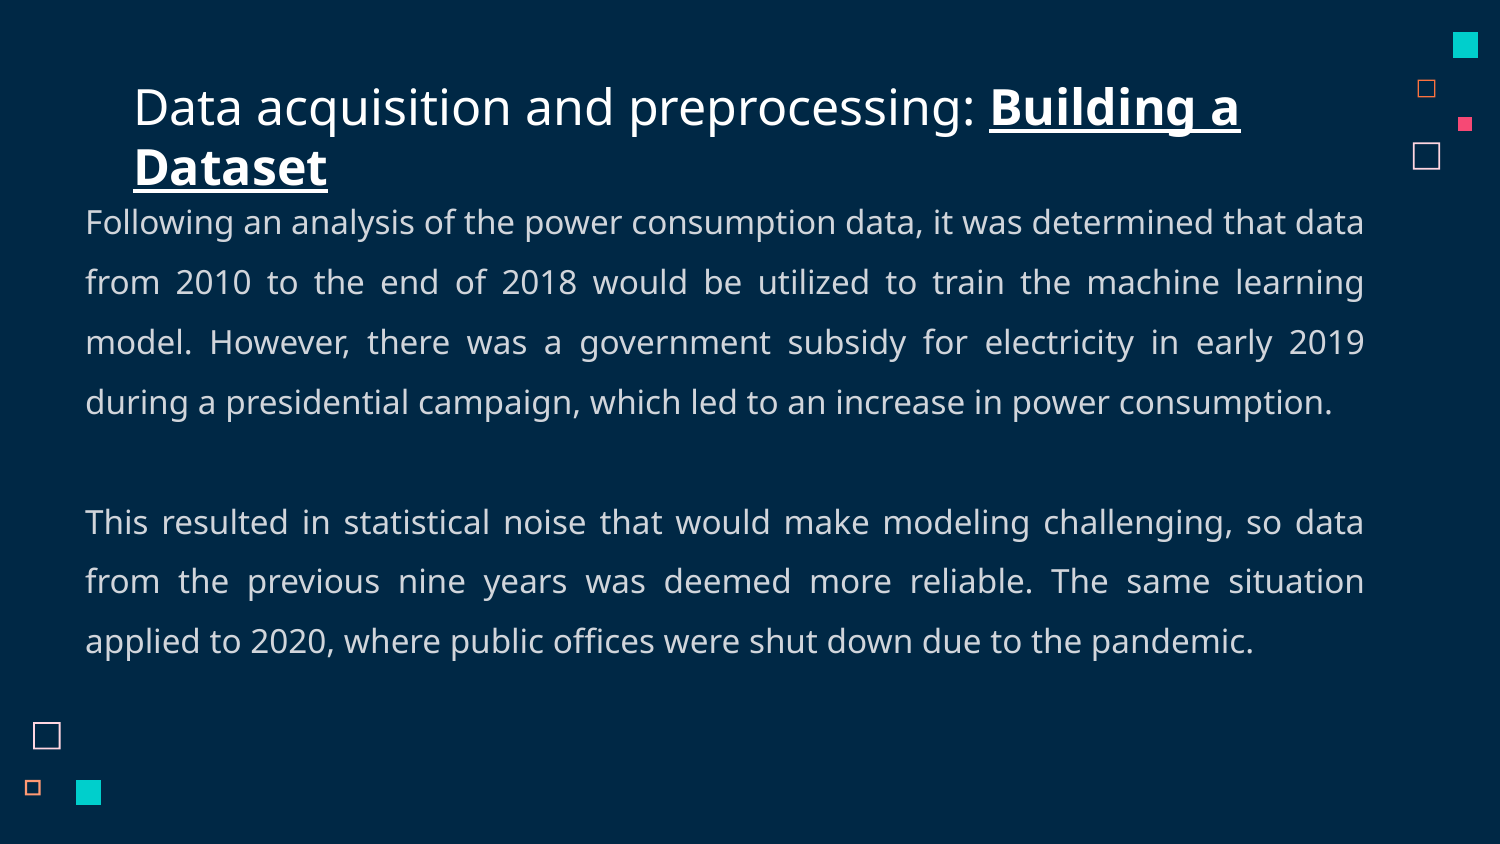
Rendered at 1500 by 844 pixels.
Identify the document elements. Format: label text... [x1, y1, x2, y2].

text_box Following an analysis of the power consumption data, it was determined that data from 2010 to the end of 2018 would be utilized to train the machine learning model. However, there was a government subsidy for electricity in early 2019 during a presidential campaign, which led to an increase in power consumption. This resulted in statistical noise that would make modeling challenging, so data from the previous nine years was deemed more reliable. The same situation applied to 2020, where public offices were shut down due to the pandemic. [47, 174, 1382, 668]
title Data acquisition and preprocessing: Building a Dataset [118, 60, 1382, 155]
